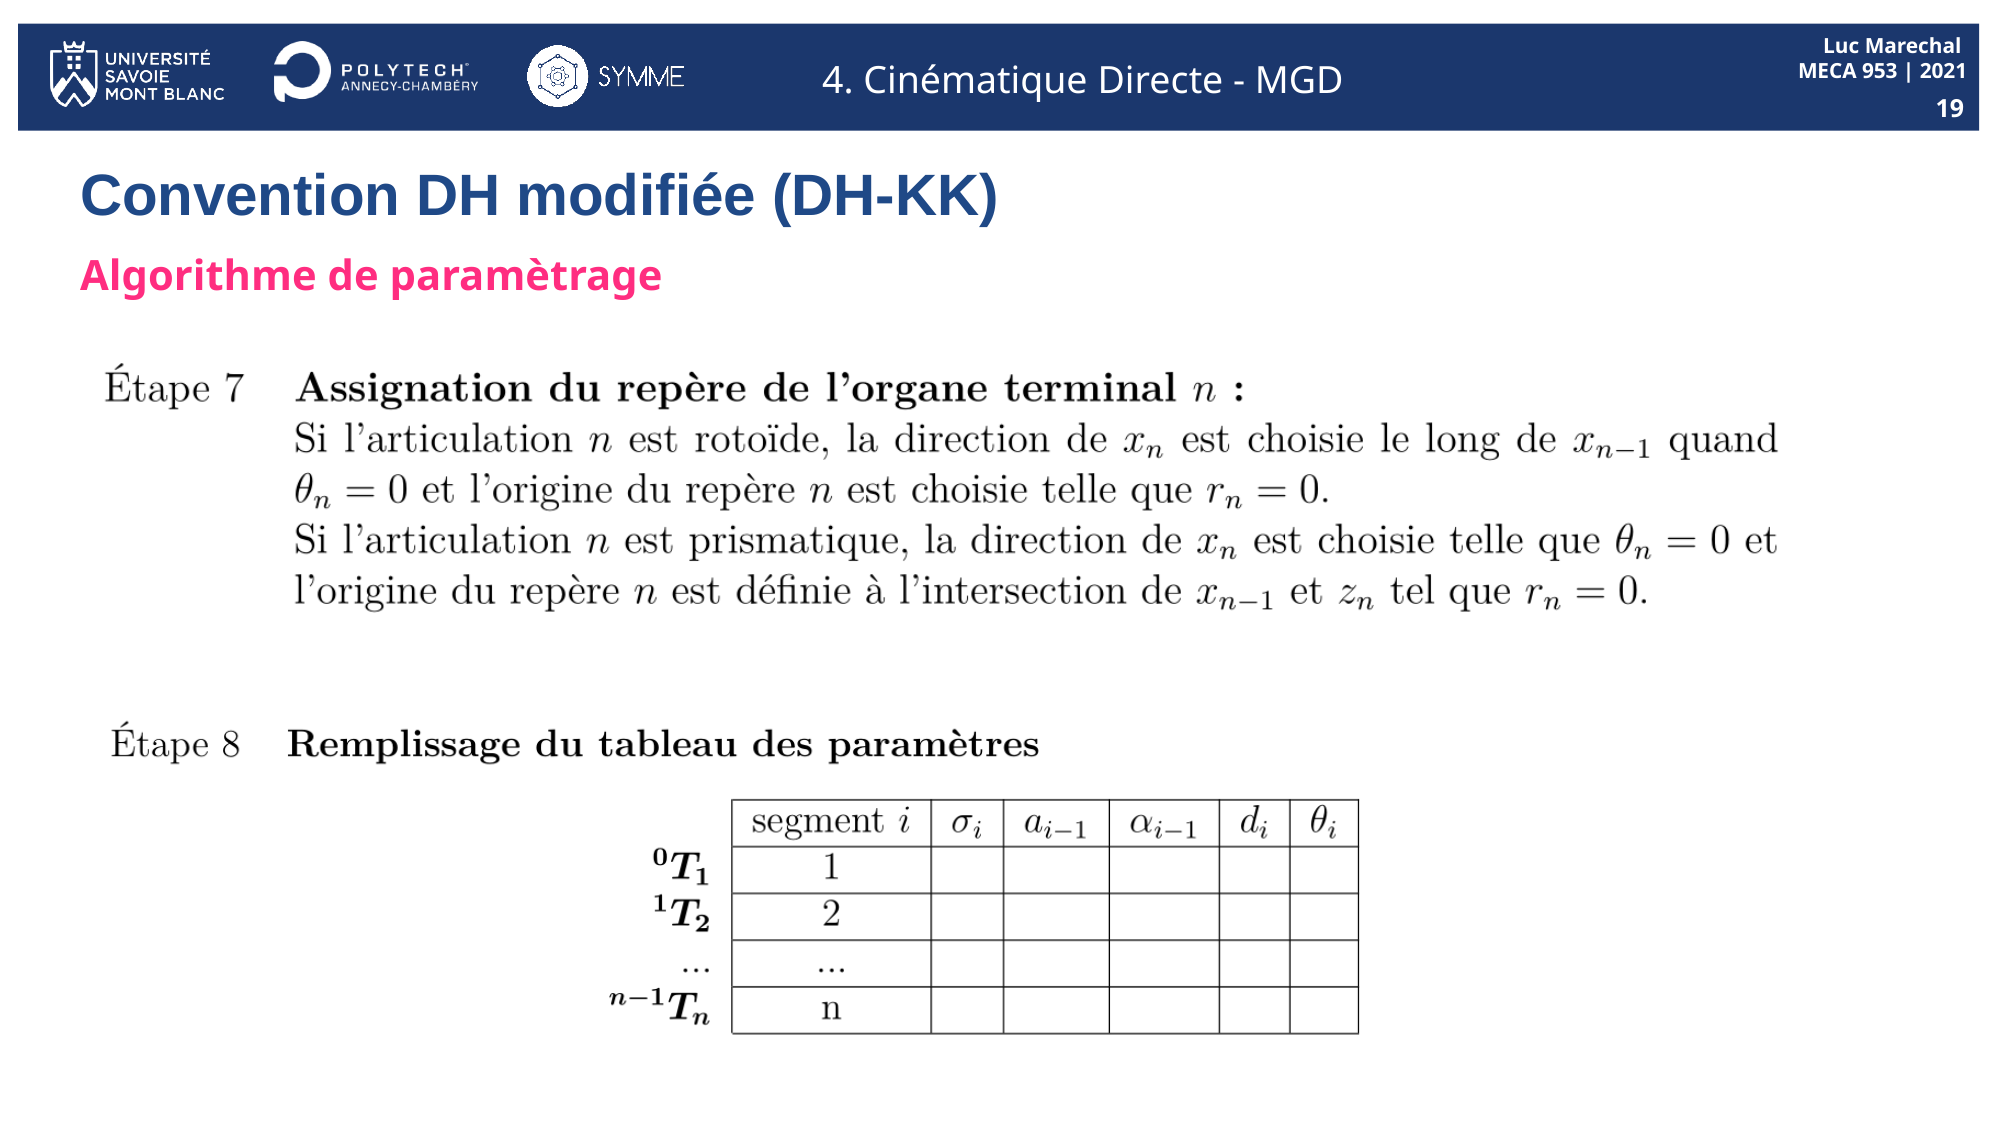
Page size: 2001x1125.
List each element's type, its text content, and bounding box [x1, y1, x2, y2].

slide_number 19 [1804, 79, 1980, 140]
picture [95, 699, 1677, 1050]
picture [527, 45, 684, 107]
picture [274, 41, 478, 102]
picture [95, 350, 1805, 627]
picture [50, 41, 224, 107]
title Convention DH modifiée (DH-KK) [65, 154, 1791, 239]
text_box Algorithme de paramètrage [65, 247, 1266, 316]
